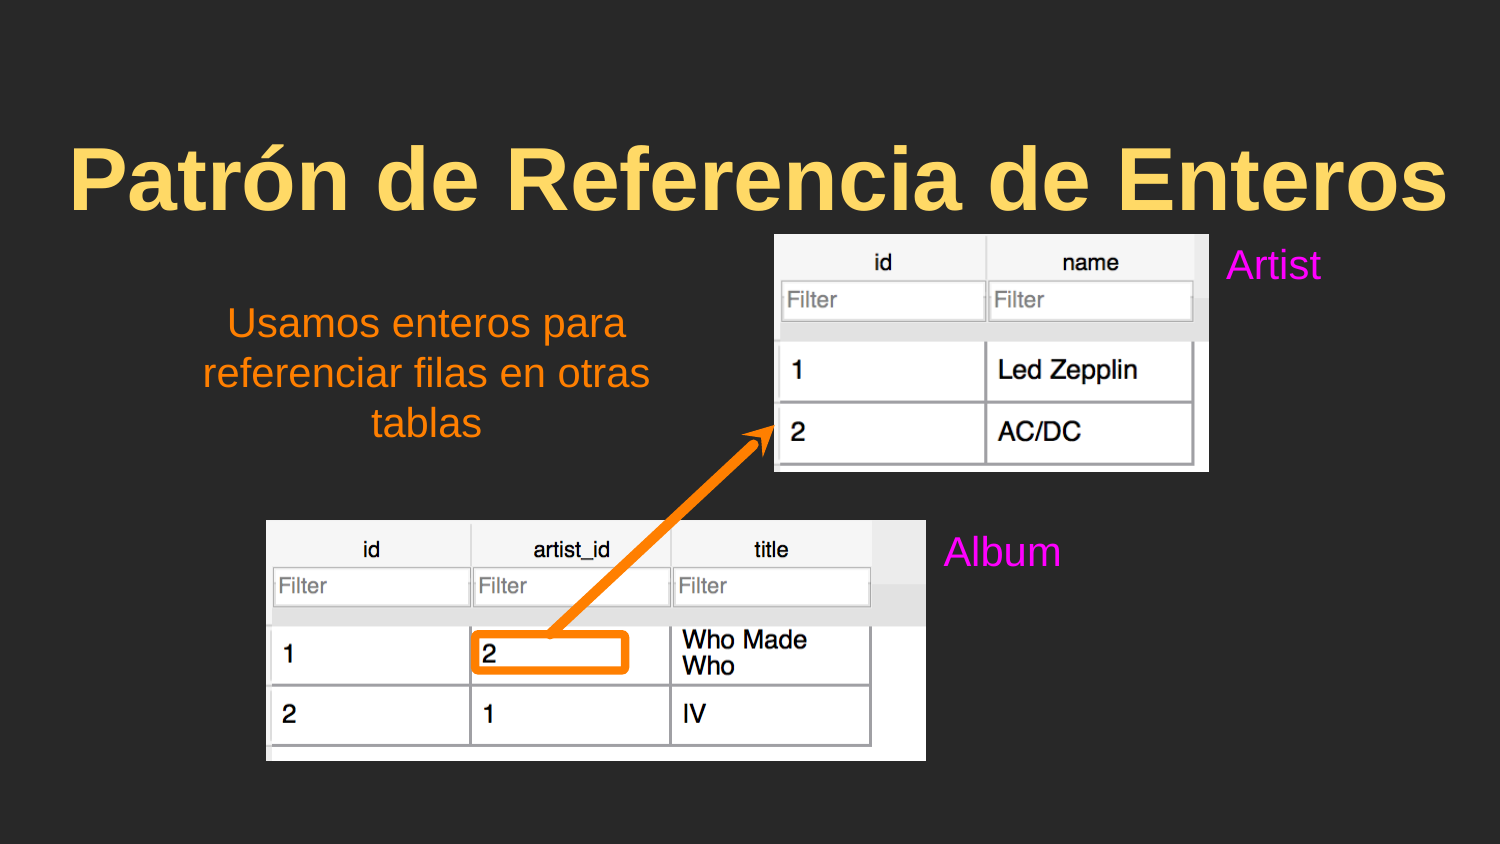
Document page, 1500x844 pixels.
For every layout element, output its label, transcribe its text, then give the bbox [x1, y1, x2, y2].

text_box Album [936, 524, 1069, 576]
picture [266, 520, 926, 761]
title Patrón de Referencia de Enteros [42, 117, 1477, 231]
picture [774, 234, 1209, 473]
text_box Usamos enteros para referenciar filas en otras tablas [200, 303, 653, 438]
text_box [549, 424, 776, 635]
text_box Artist [1225, 237, 1322, 289]
